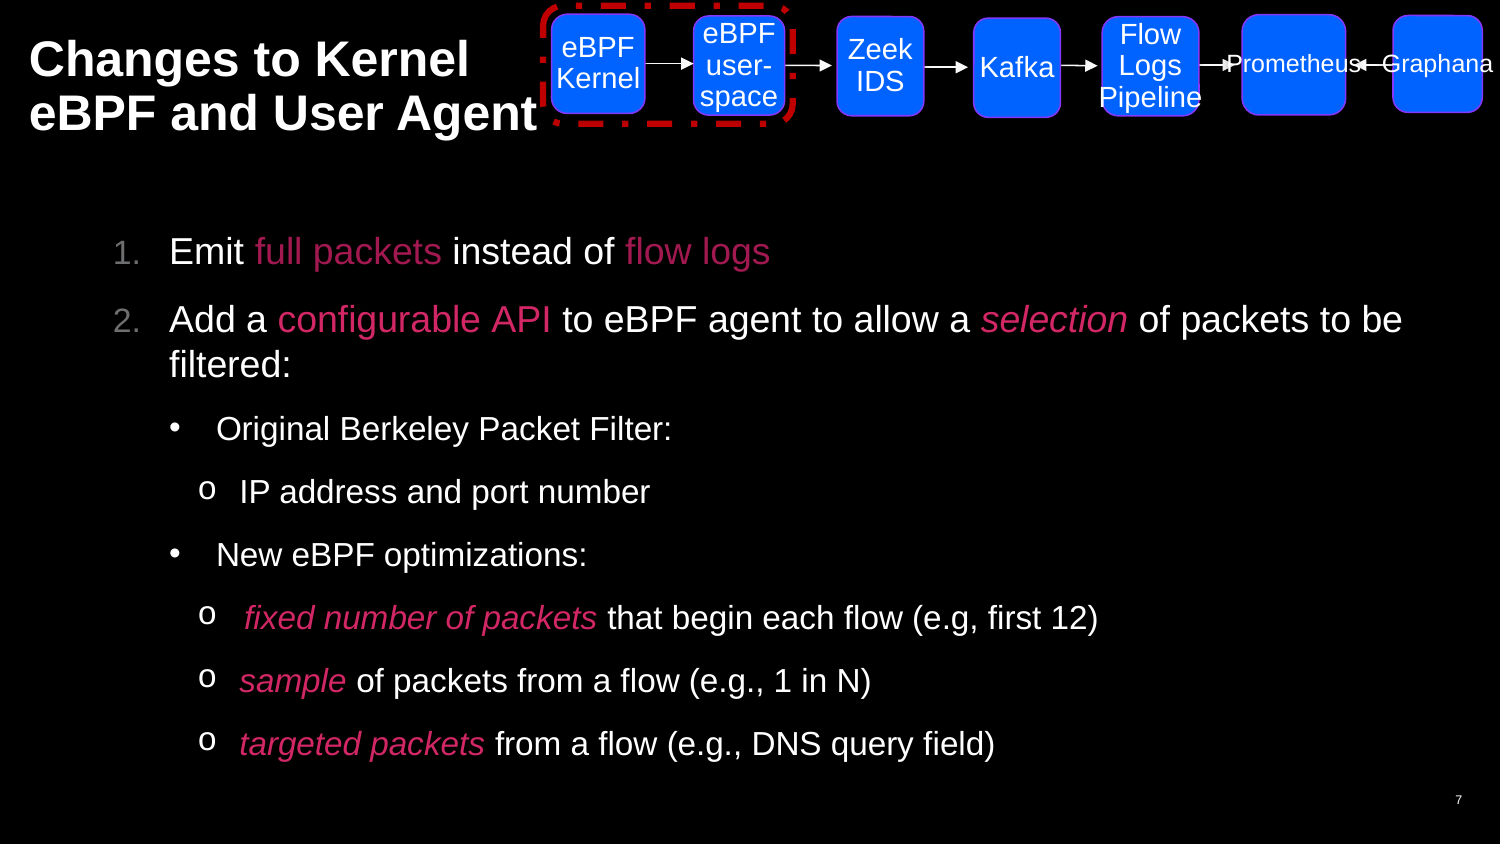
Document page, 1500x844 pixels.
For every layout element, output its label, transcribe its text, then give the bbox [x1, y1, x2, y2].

title Changes to Kernel eBPF and User Agent [28, 33, 543, 106]
text_box [540, 3, 788, 118]
list Emit full packets instead of flow logs Add a configurable API to eBPF agent to allow a selection of packets to be filtered: Original Berkeley Packet Filter: IP address and port number New eBPF optimizations: fixed number of packets that begin each flow (e.g, first 12) sample of packets from a flow (e.g., 1 in N) targeted packets from a flow (e.g., DNS query field) [112, 226, 1413, 761]
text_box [551, 13, 1483, 118]
slide_number 7 [1162, 785, 1463, 813]
